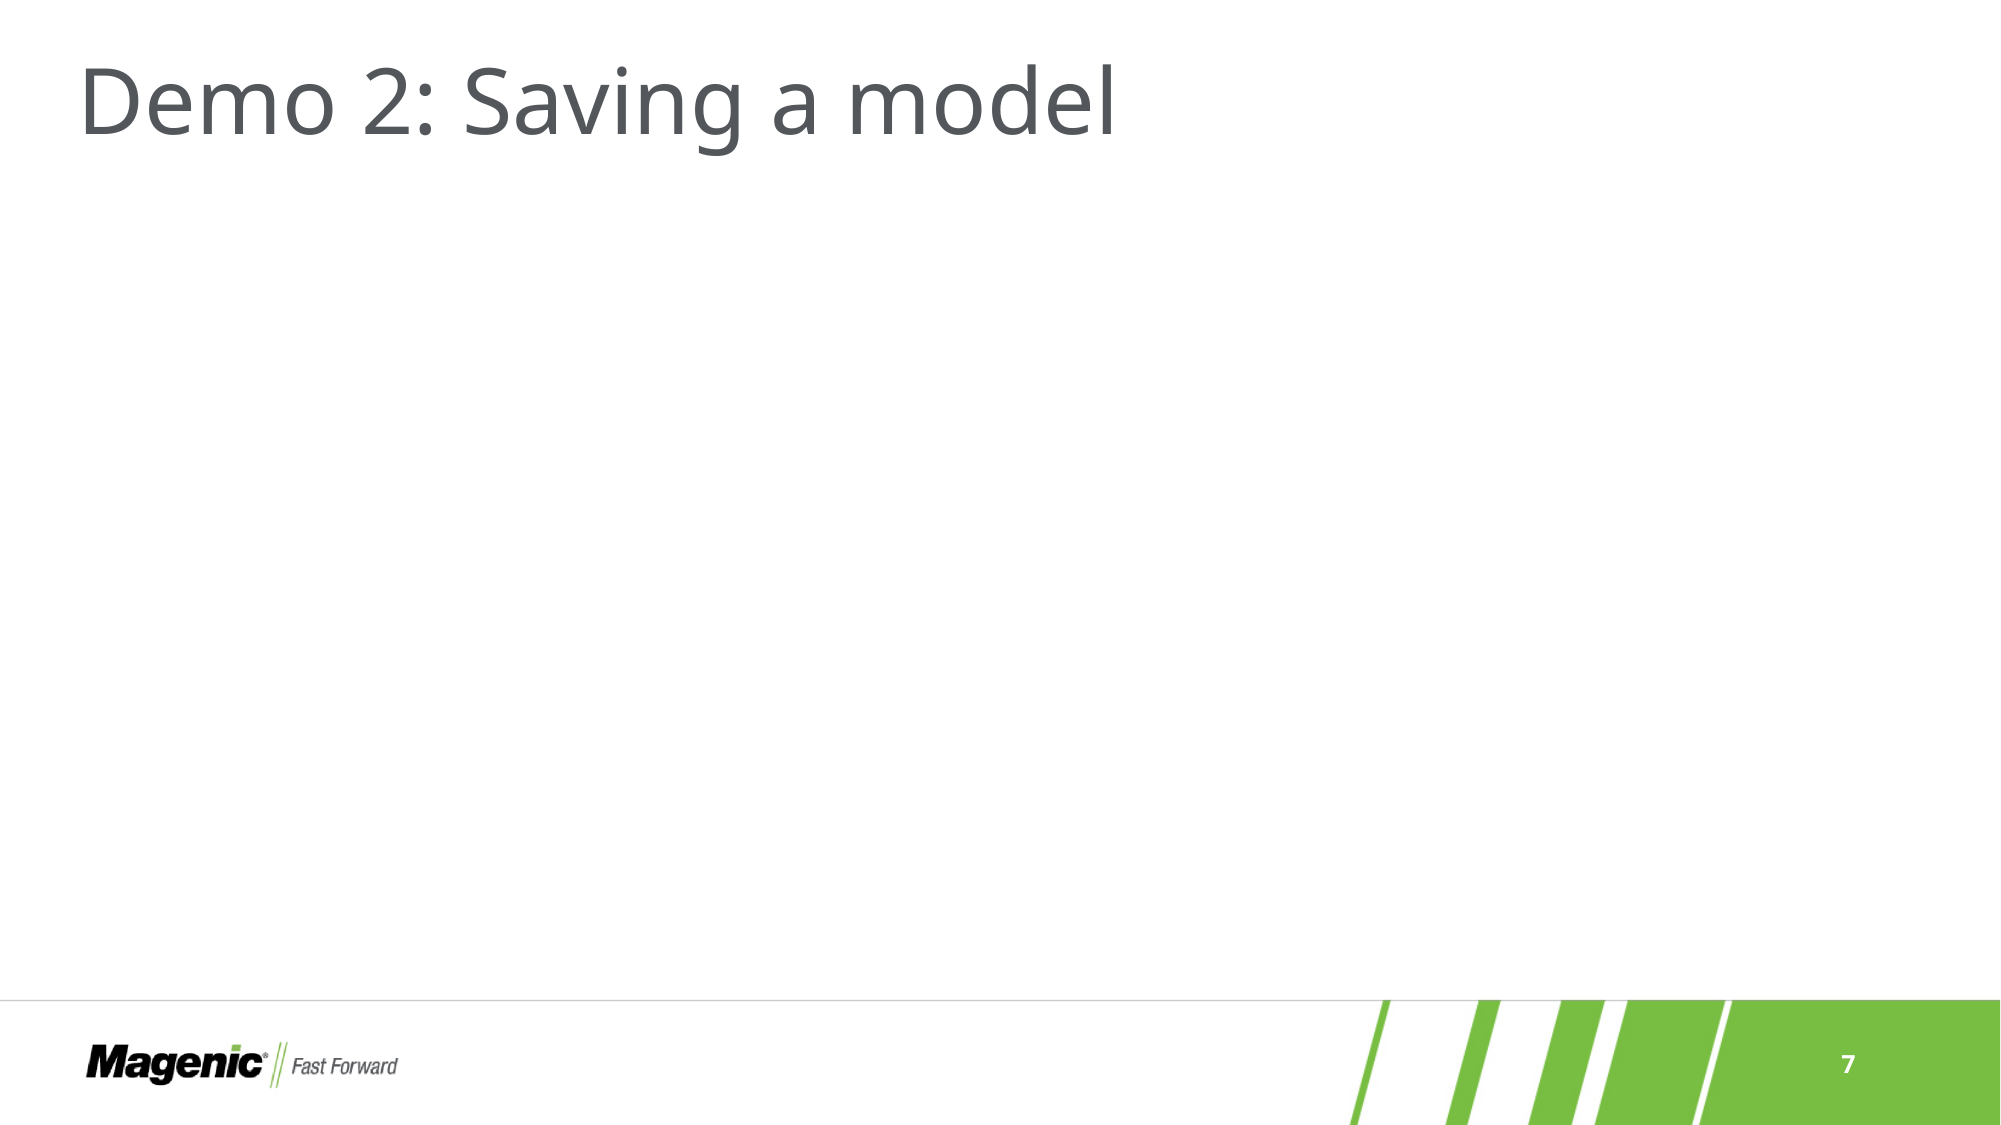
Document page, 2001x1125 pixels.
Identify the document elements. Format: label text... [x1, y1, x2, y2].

title Demo 2: Saving a model [62, 60, 1938, 150]
picture [0, 0, 2001, 1125]
